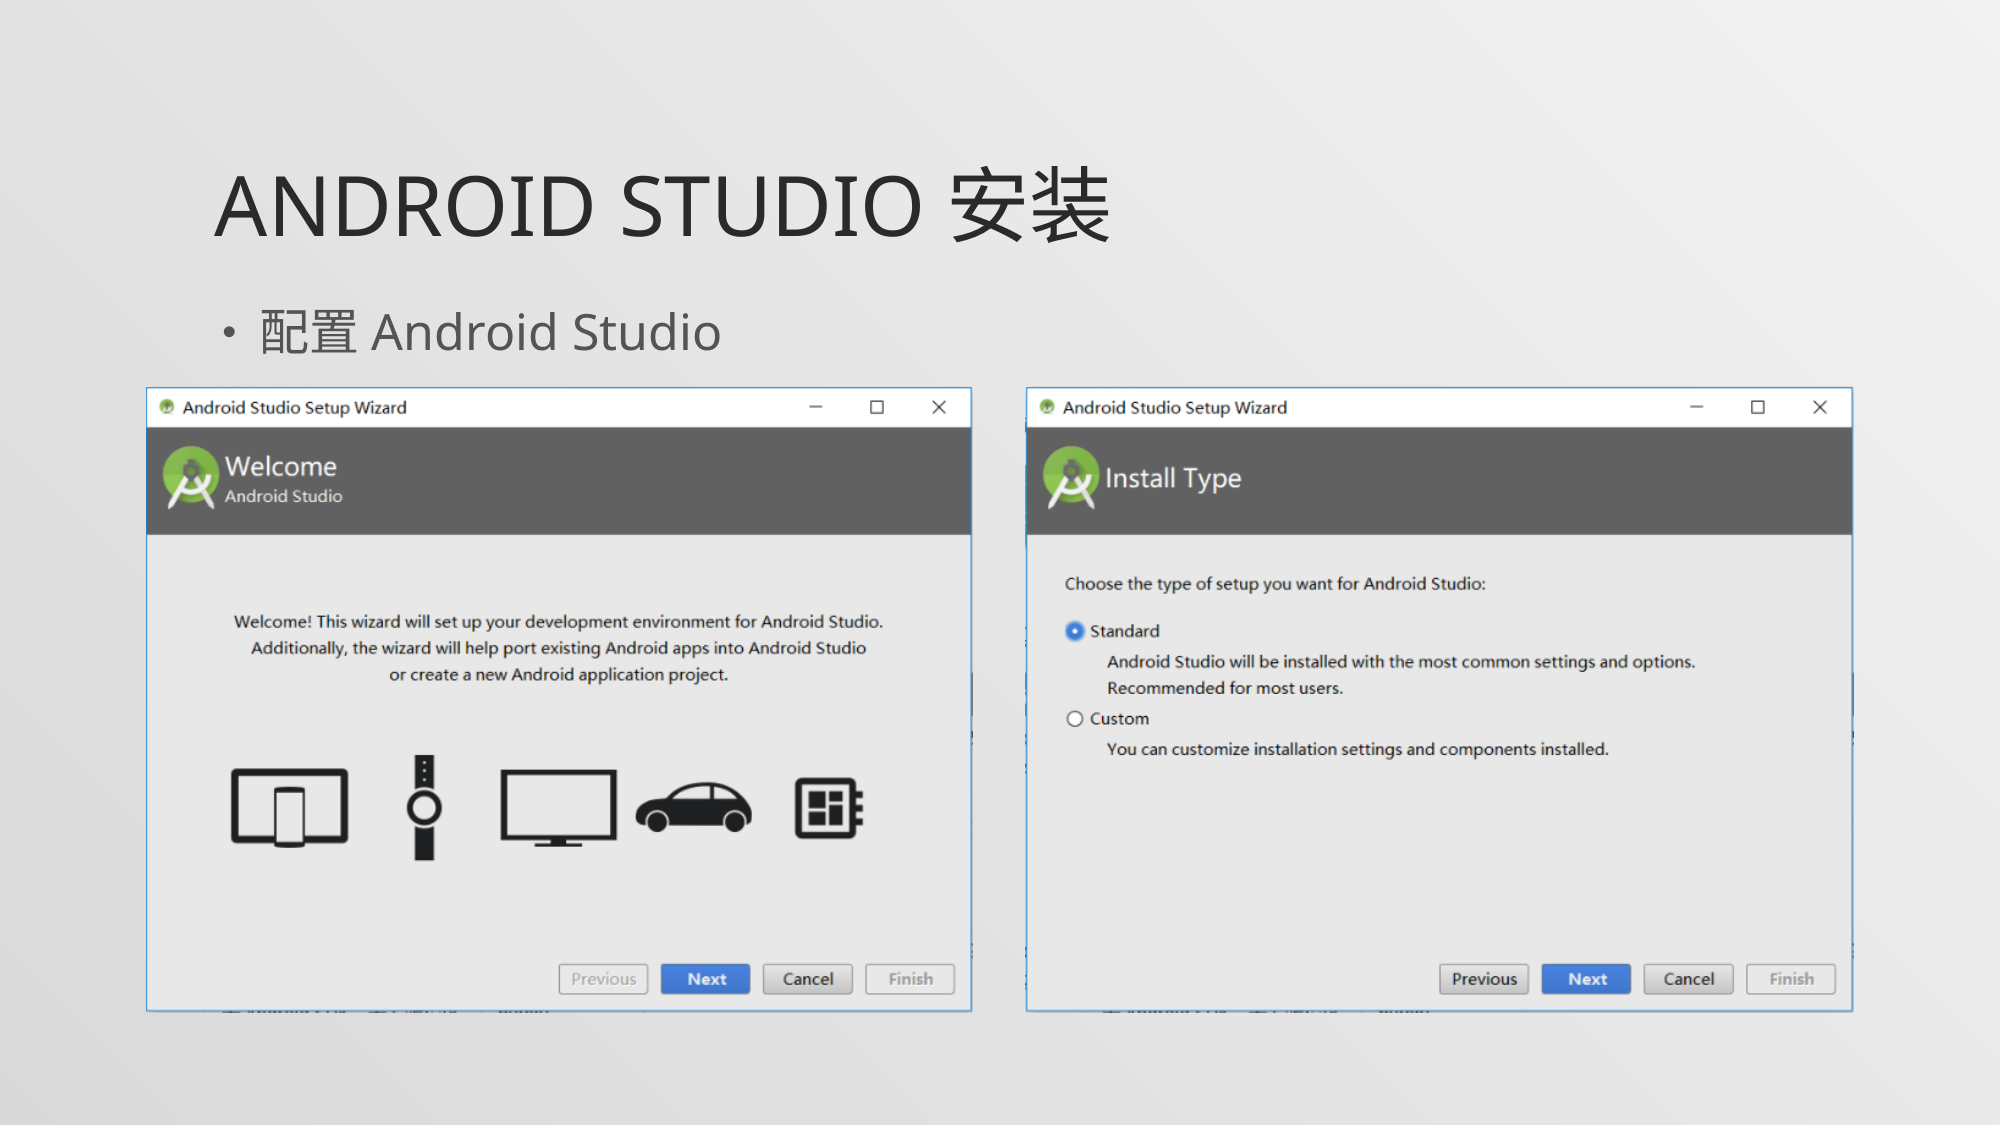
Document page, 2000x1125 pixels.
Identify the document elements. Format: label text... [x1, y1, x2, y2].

picture [1025, 386, 1854, 1013]
title Android studio安装 [199, 45, 1800, 263]
list 配置Android Studio [199, 299, 1800, 1013]
picture [145, 386, 973, 1013]
